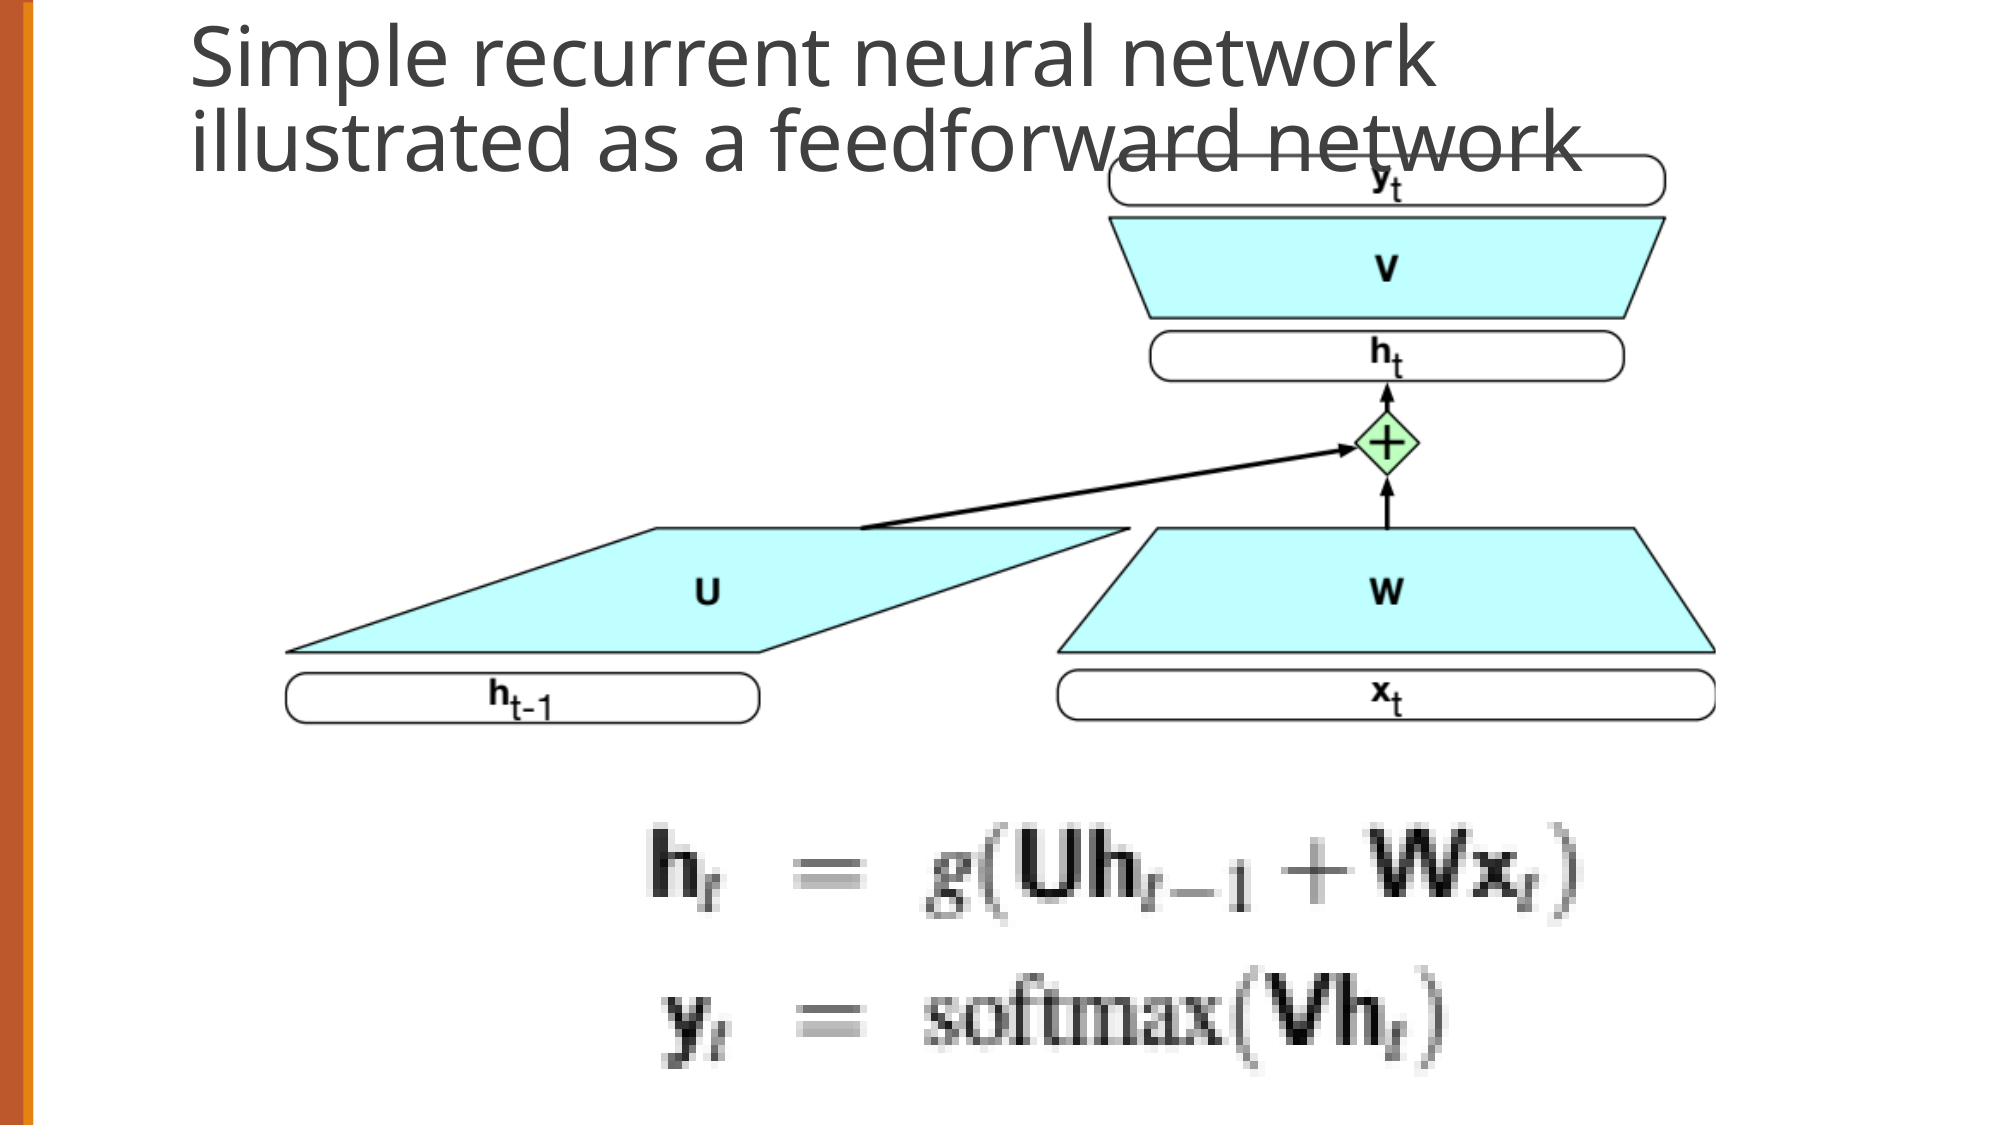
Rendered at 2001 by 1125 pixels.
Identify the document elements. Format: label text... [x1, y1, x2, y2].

picture [624, 776, 1585, 938]
picture [639, 957, 1451, 1080]
title Simple recurrent neural network illustrated as a feedforward network [174, 47, 1825, 197]
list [283, 149, 1717, 728]
